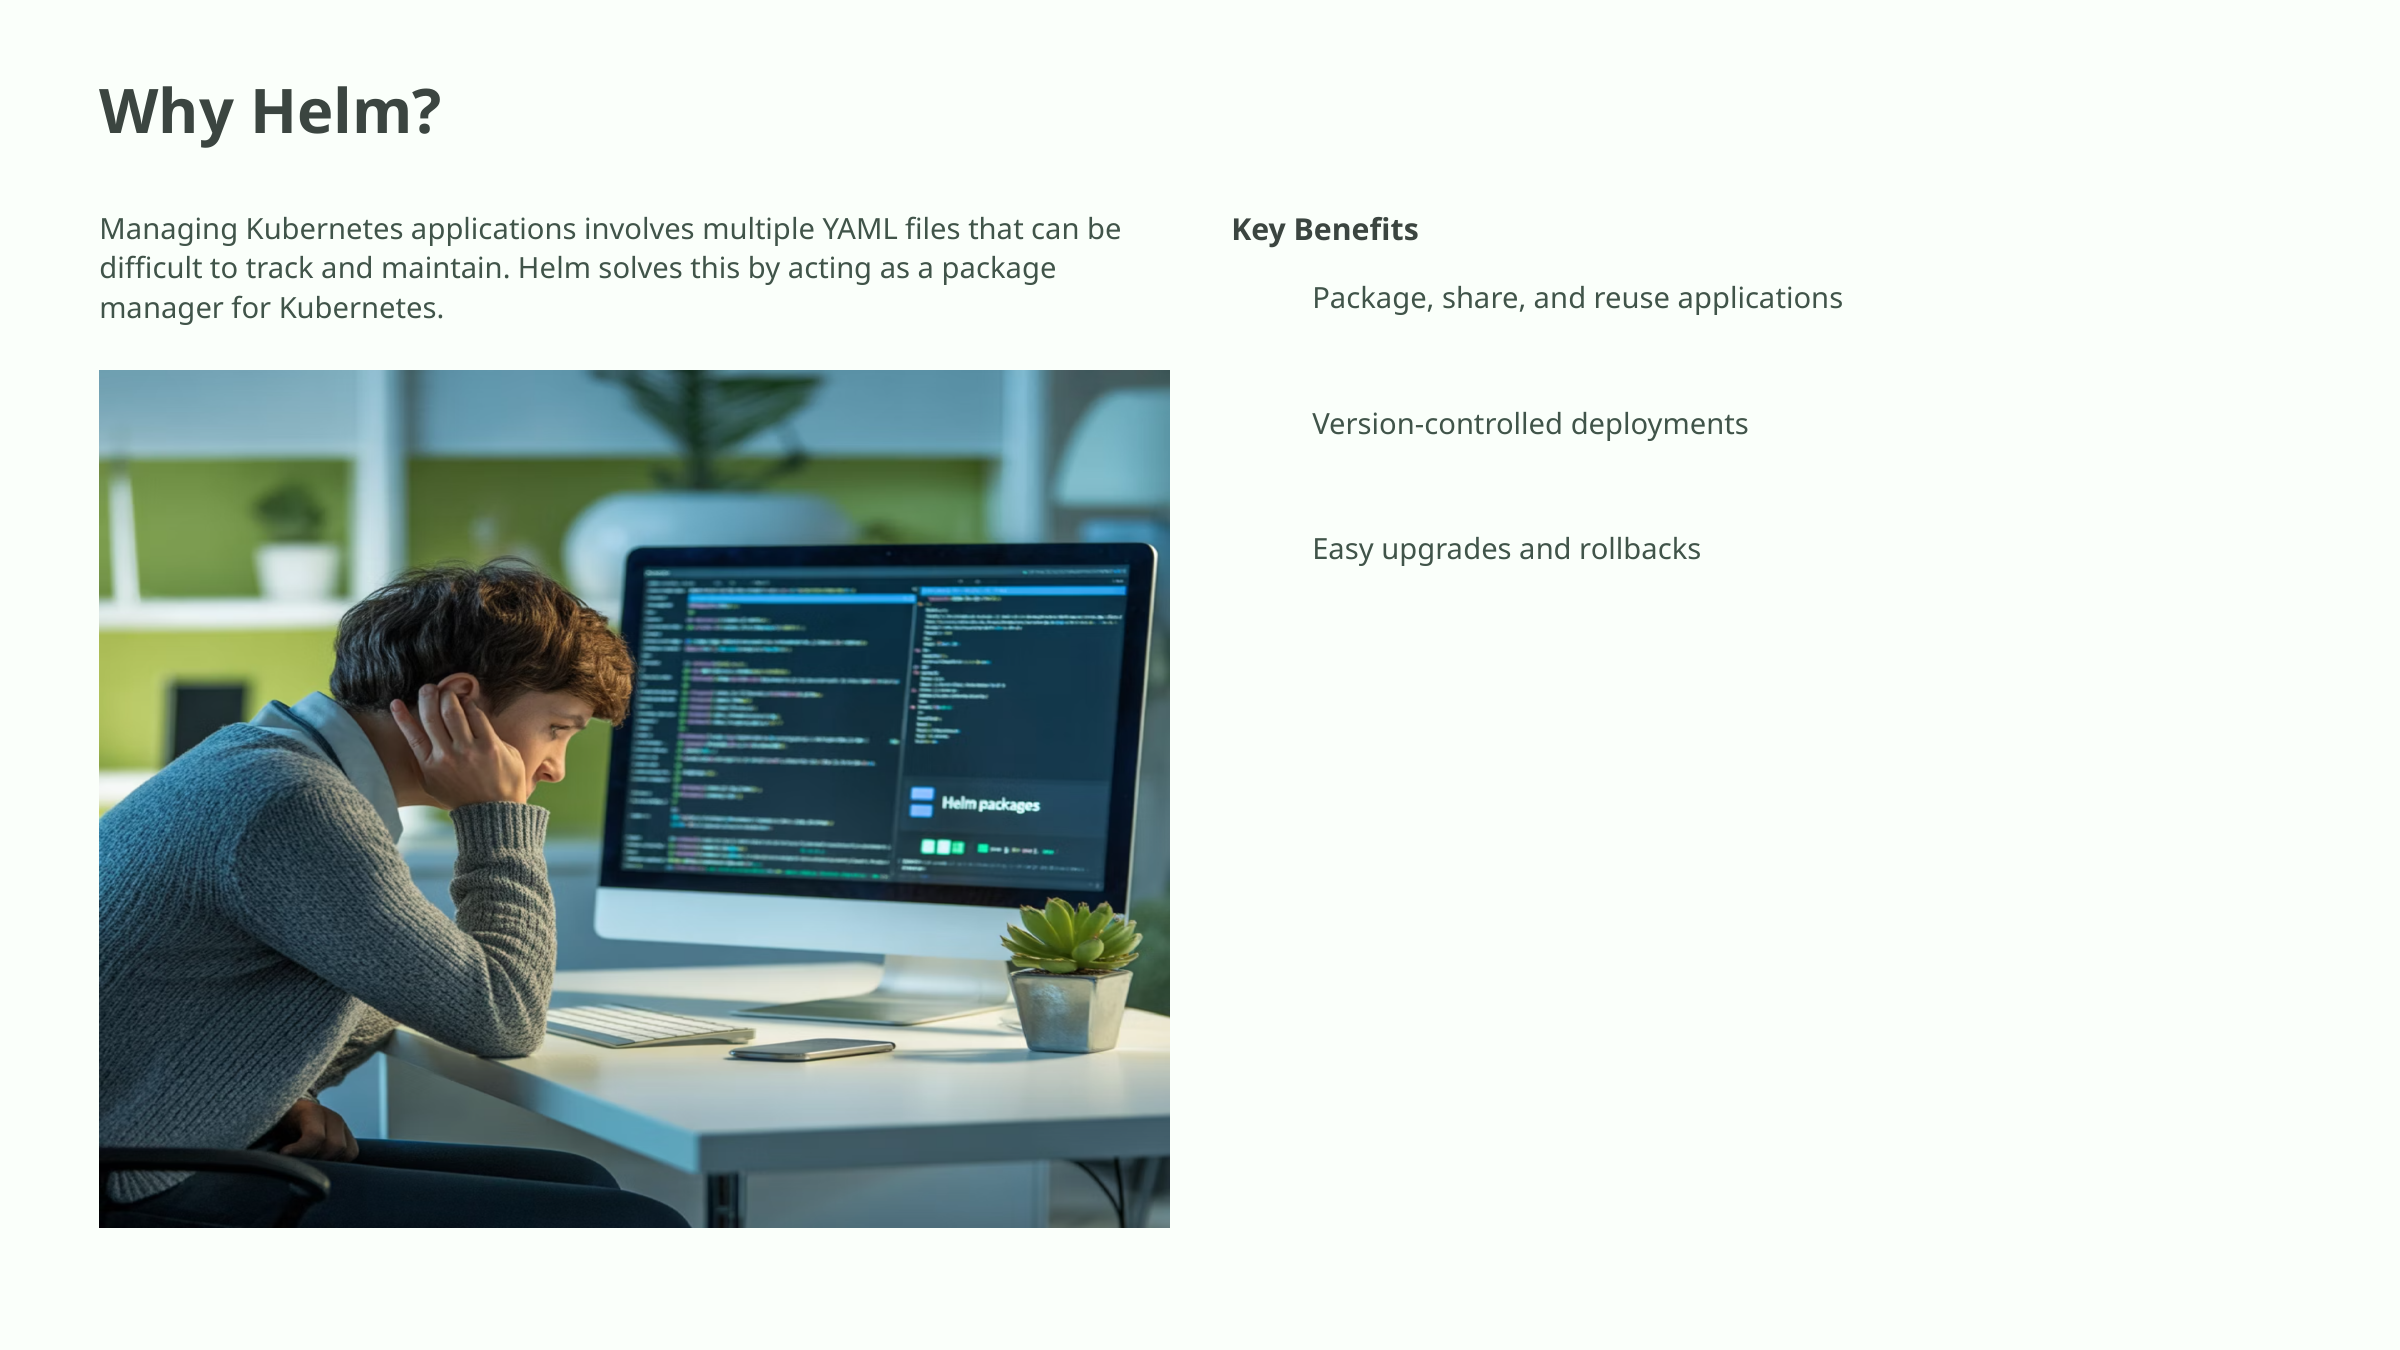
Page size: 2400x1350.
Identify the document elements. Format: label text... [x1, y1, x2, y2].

text_box Version-controlled deployments [1312, 400, 2302, 441]
text_box Why Helm? [99, 68, 721, 146]
text_box Managing Kubernetes applications involves multiple YAML files that can be difficult to track and maintain. Helm solves this by acting as a package manager for Kubernetes. [99, 205, 1170, 286]
text_box Key Benefits [1231, 208, 1543, 247]
text_box Package, share, and reuse applications [1312, 274, 2302, 315]
text_box Easy upgrades and rollbacks [1312, 525, 2302, 566]
picture [99, 370, 1170, 1229]
